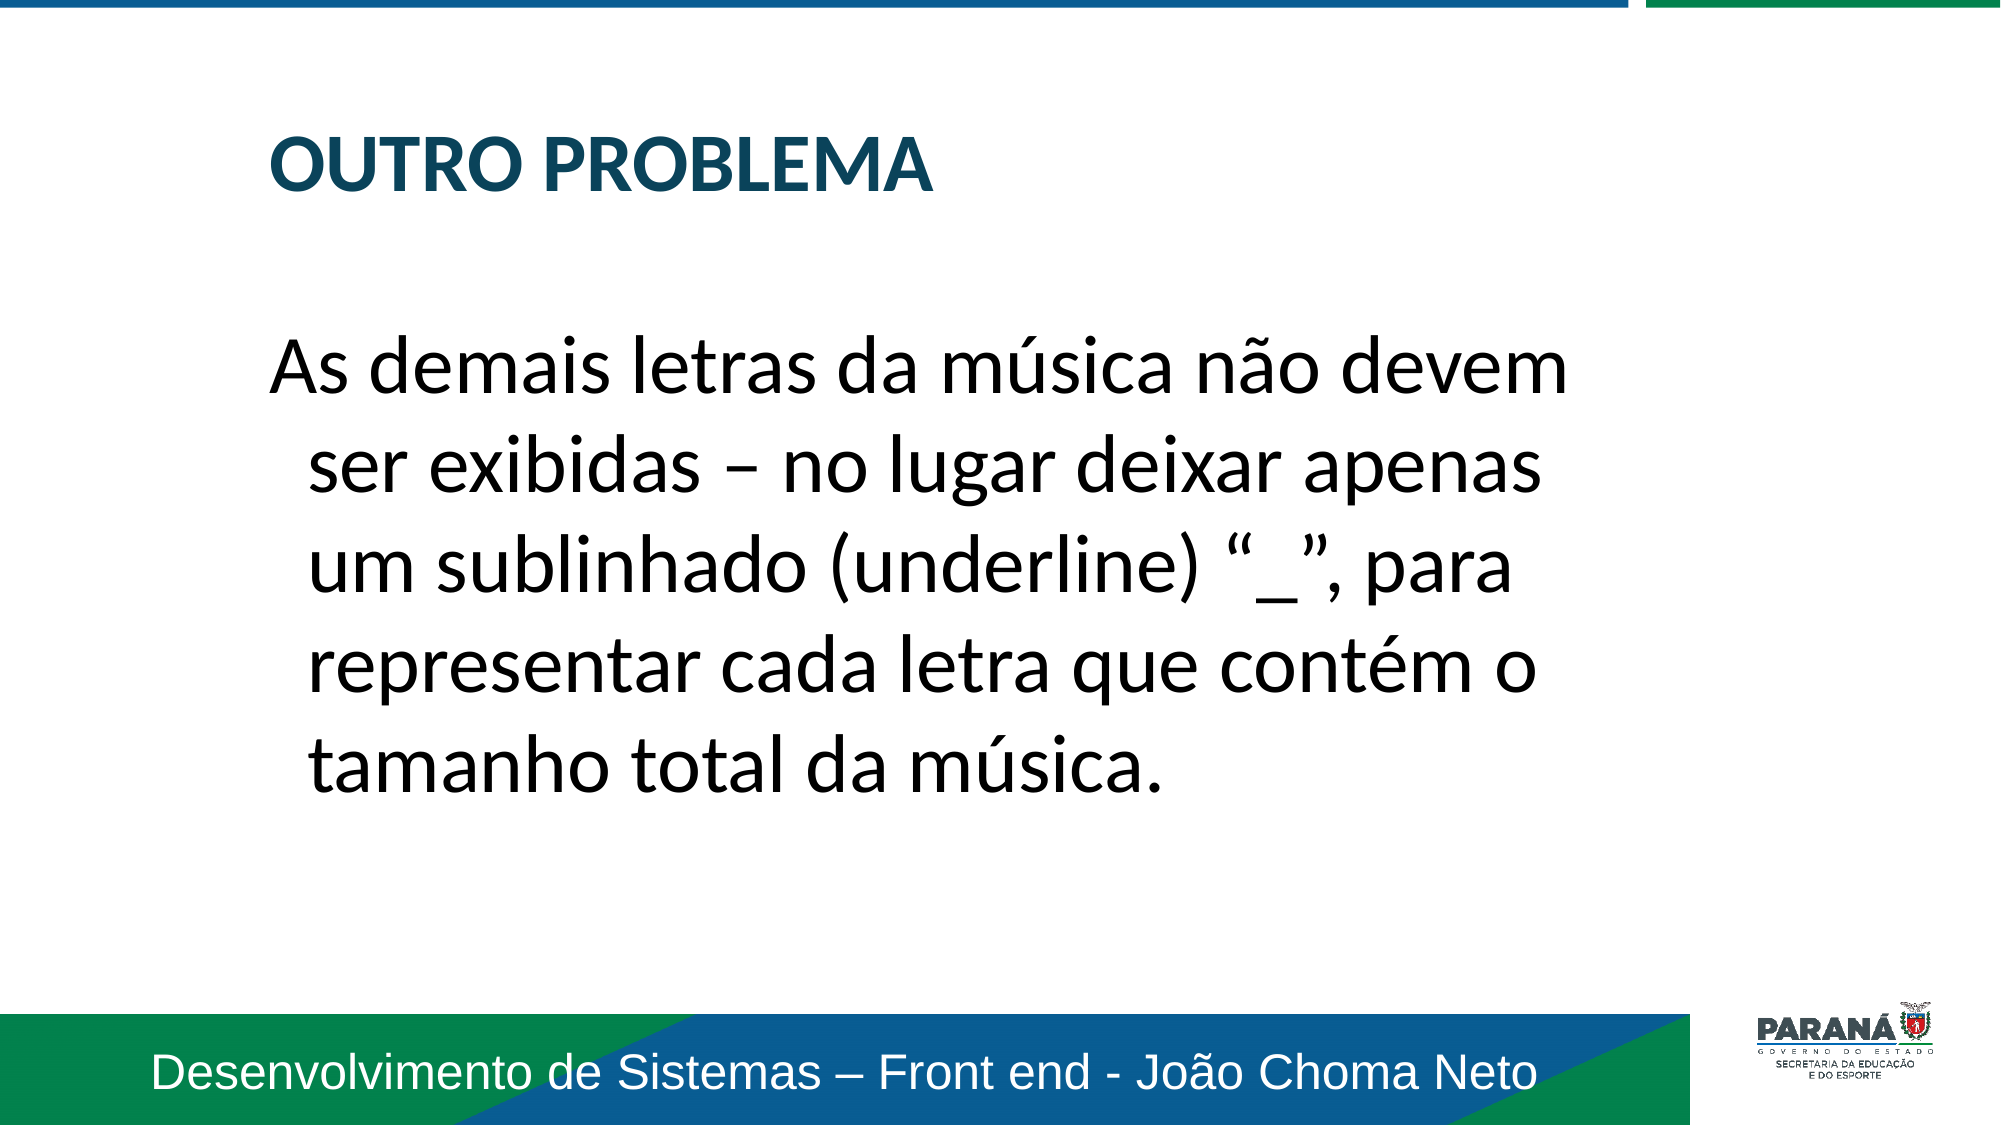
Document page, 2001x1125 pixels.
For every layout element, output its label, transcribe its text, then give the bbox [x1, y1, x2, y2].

list OUTRO PROBLEMA [217, 111, 1637, 249]
picture [0, 1014, 1690, 1125]
picture [1757, 1002, 1933, 1081]
list As demais letras da música não devem ser exibidas – no lugar deixar apenas um sublinhado (underline) “_”, para representar cada letra que contém o tamanho total da música. [217, 302, 1677, 921]
